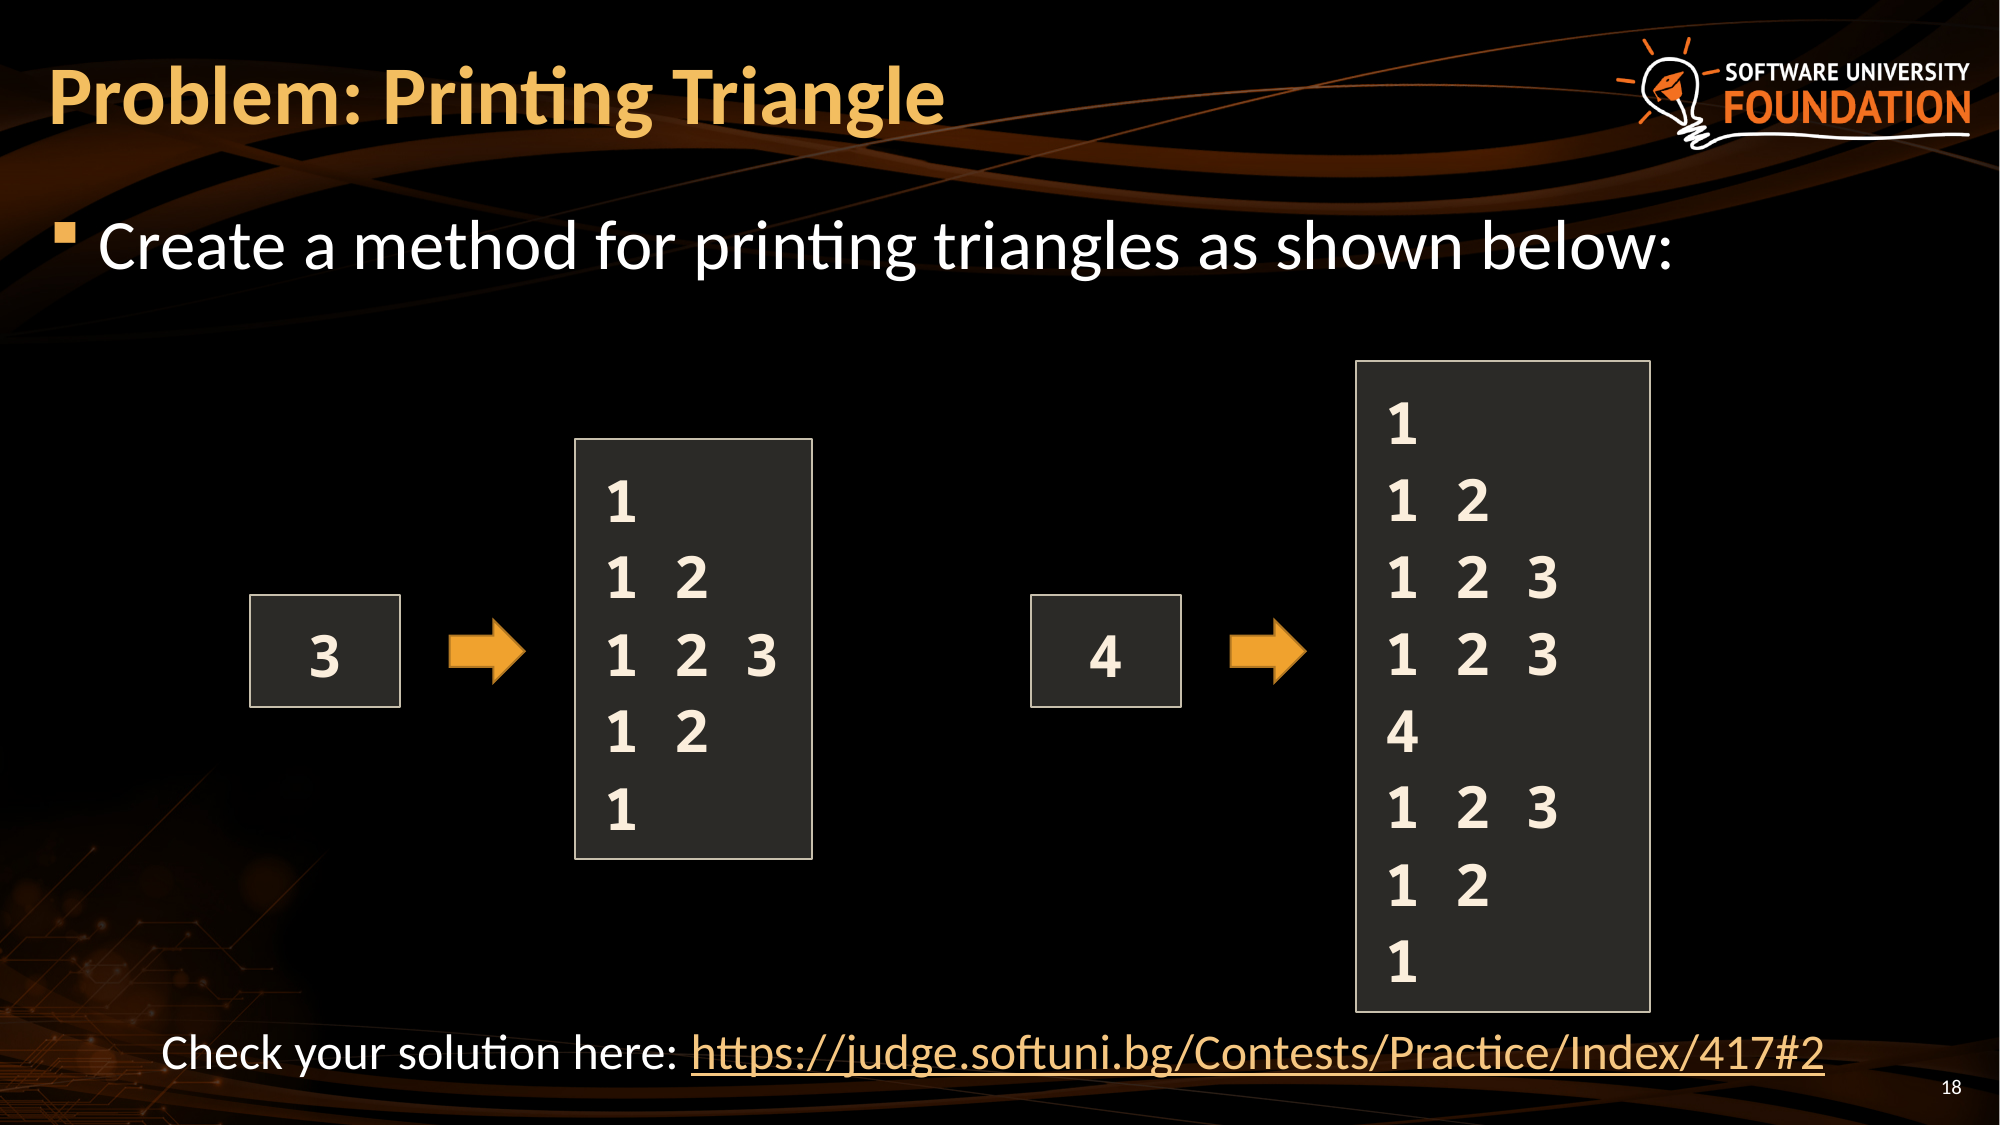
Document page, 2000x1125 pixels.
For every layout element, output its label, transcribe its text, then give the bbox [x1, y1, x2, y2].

title Problem: Printing Triangle [30, 6, 1602, 189]
text_box 3 [249, 594, 400, 708]
text_box Check your solution here: https://judge.softuni.bg/Contests/Practice/Index/417#2 [124, 1011, 1863, 1087]
picture [0, 0, 2000, 1125]
text_box 1 1 2 1 2 3 1 2 1 [574, 439, 813, 860]
slide_number 18 [1897, 1070, 1968, 1103]
text_box 4 [1030, 594, 1181, 708]
text_box 1 1 2 1 2 3 1 2 3 4 1 2 3 1 2 1 [1355, 361, 1650, 1013]
list Create a method for printing triangles as shown below: [31, 188, 1968, 1103]
text_box [448, 617, 527, 685]
text_box [1229, 617, 1308, 685]
